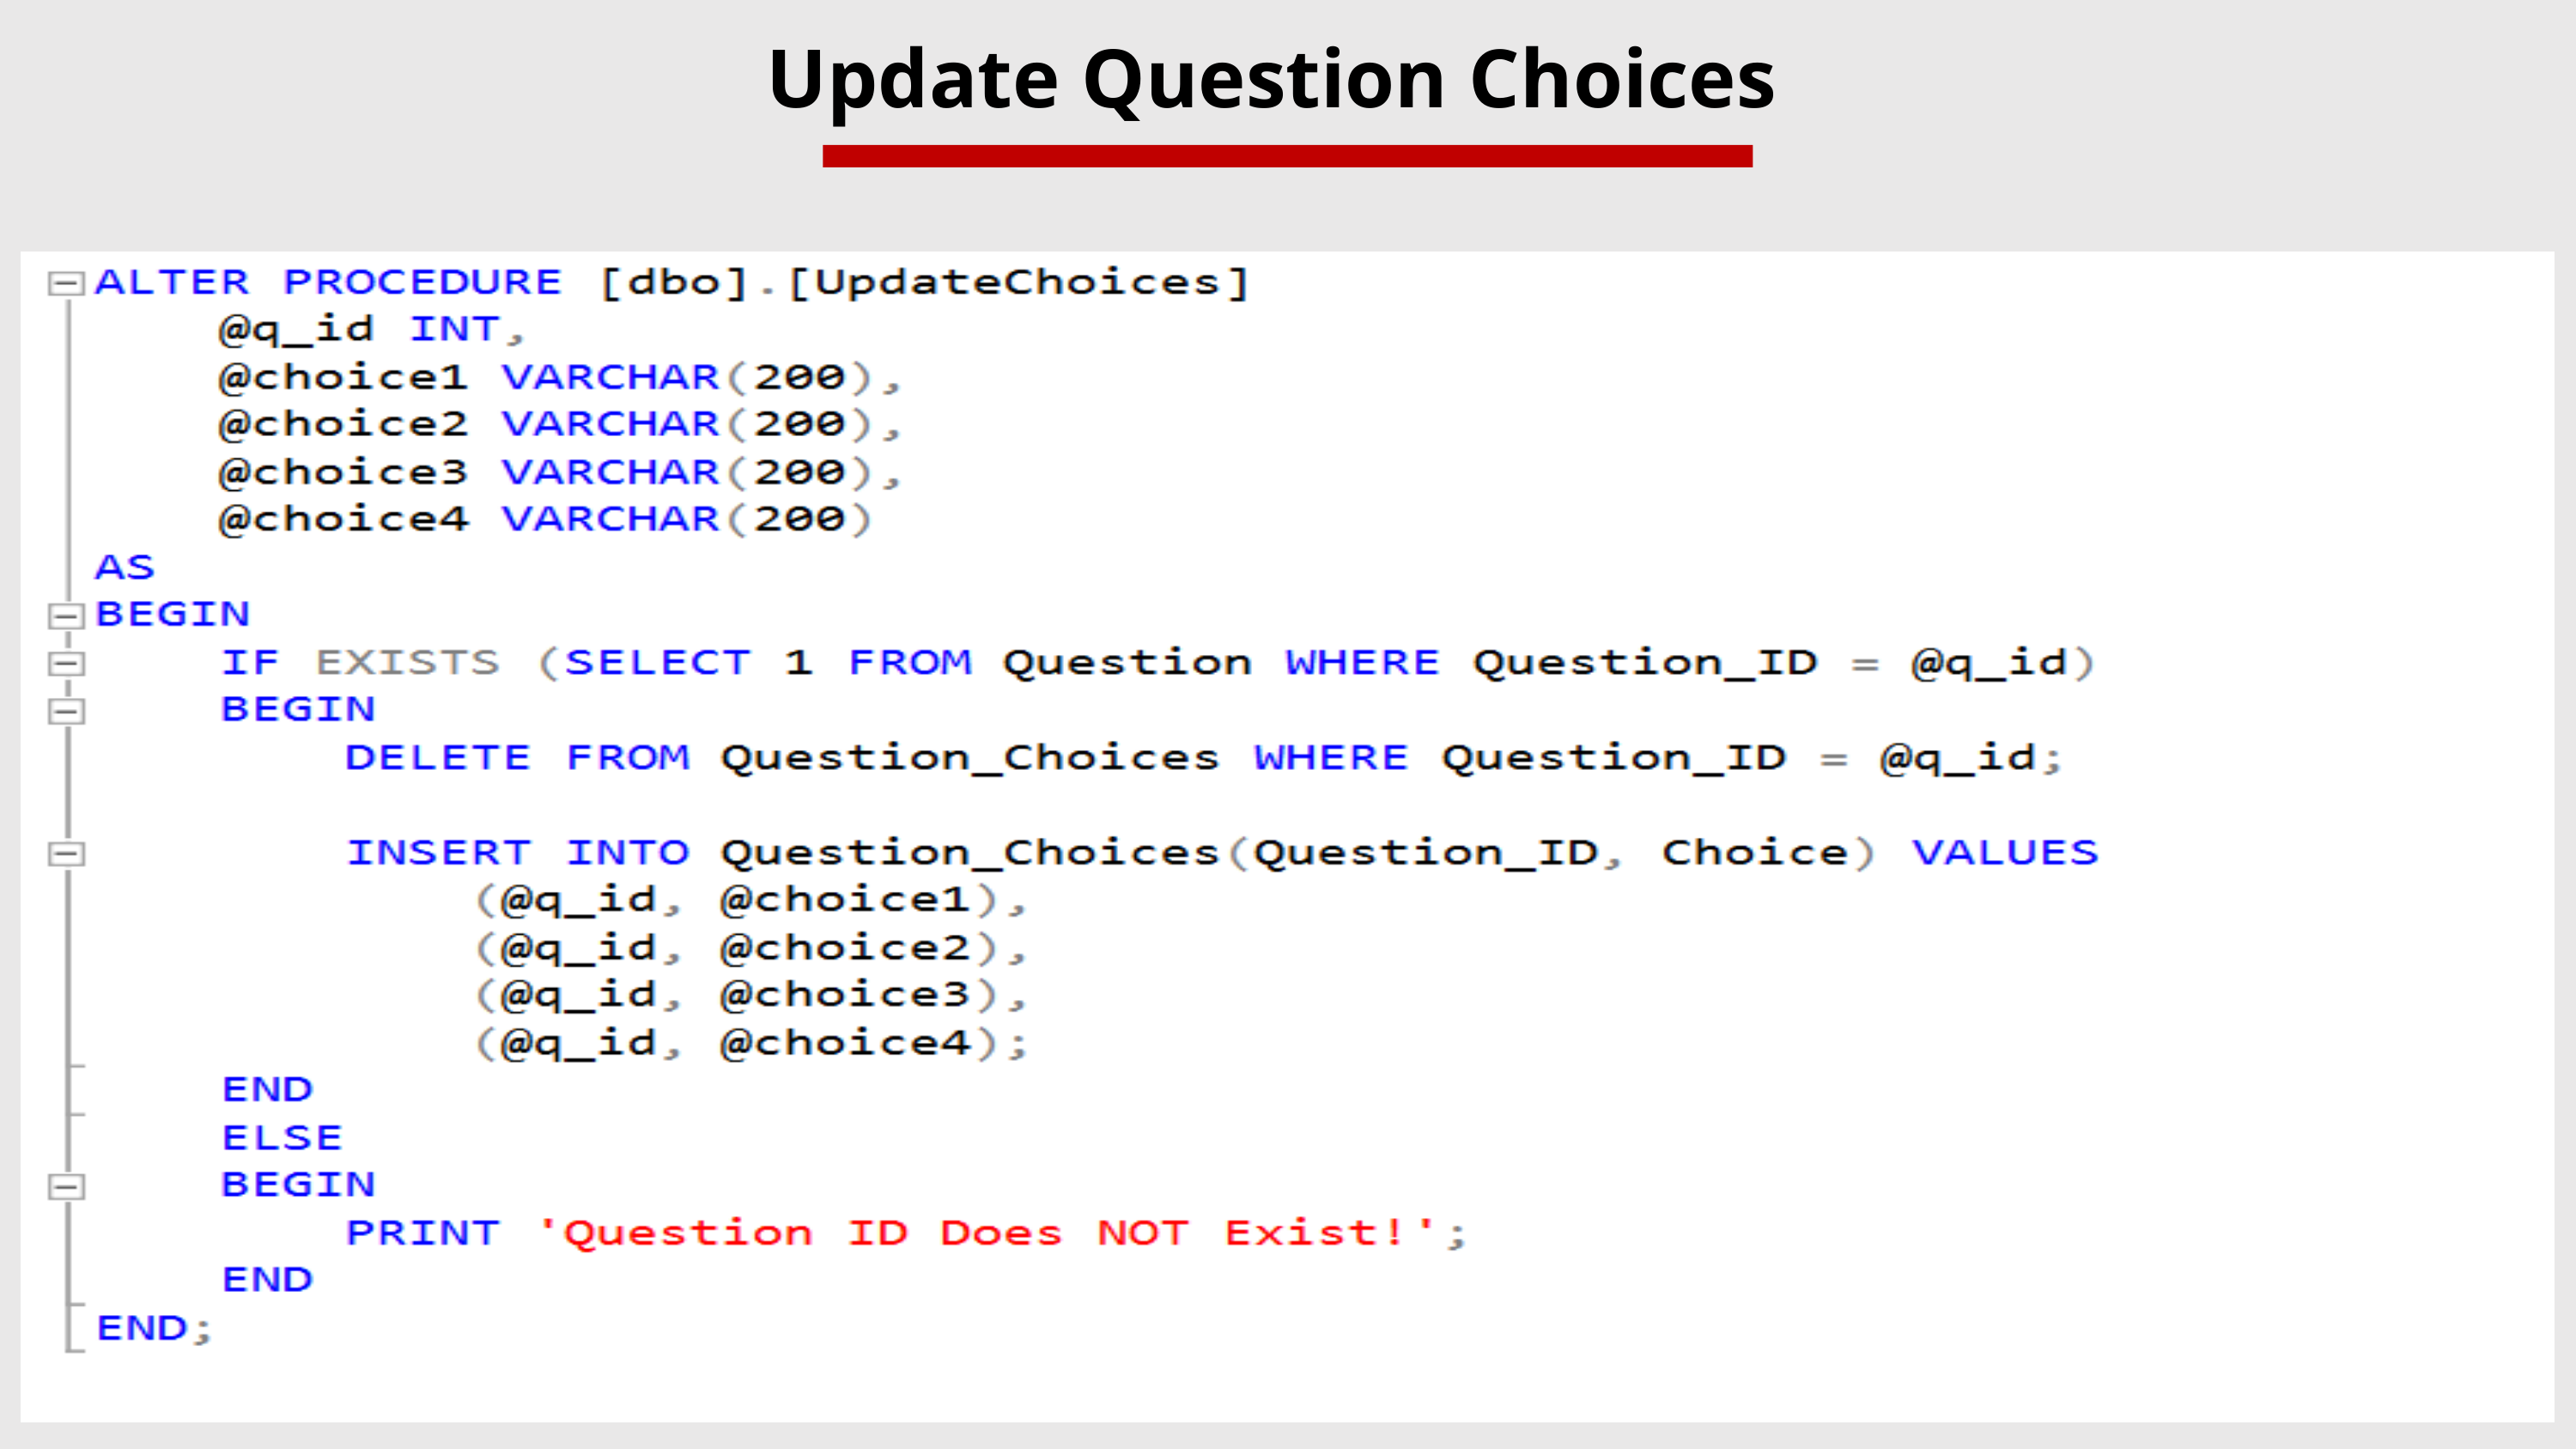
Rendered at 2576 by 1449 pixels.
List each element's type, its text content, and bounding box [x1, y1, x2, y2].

picture [21, 252, 2555, 1422]
text_box Update Question Choices [671, 0, 1872, 167]
